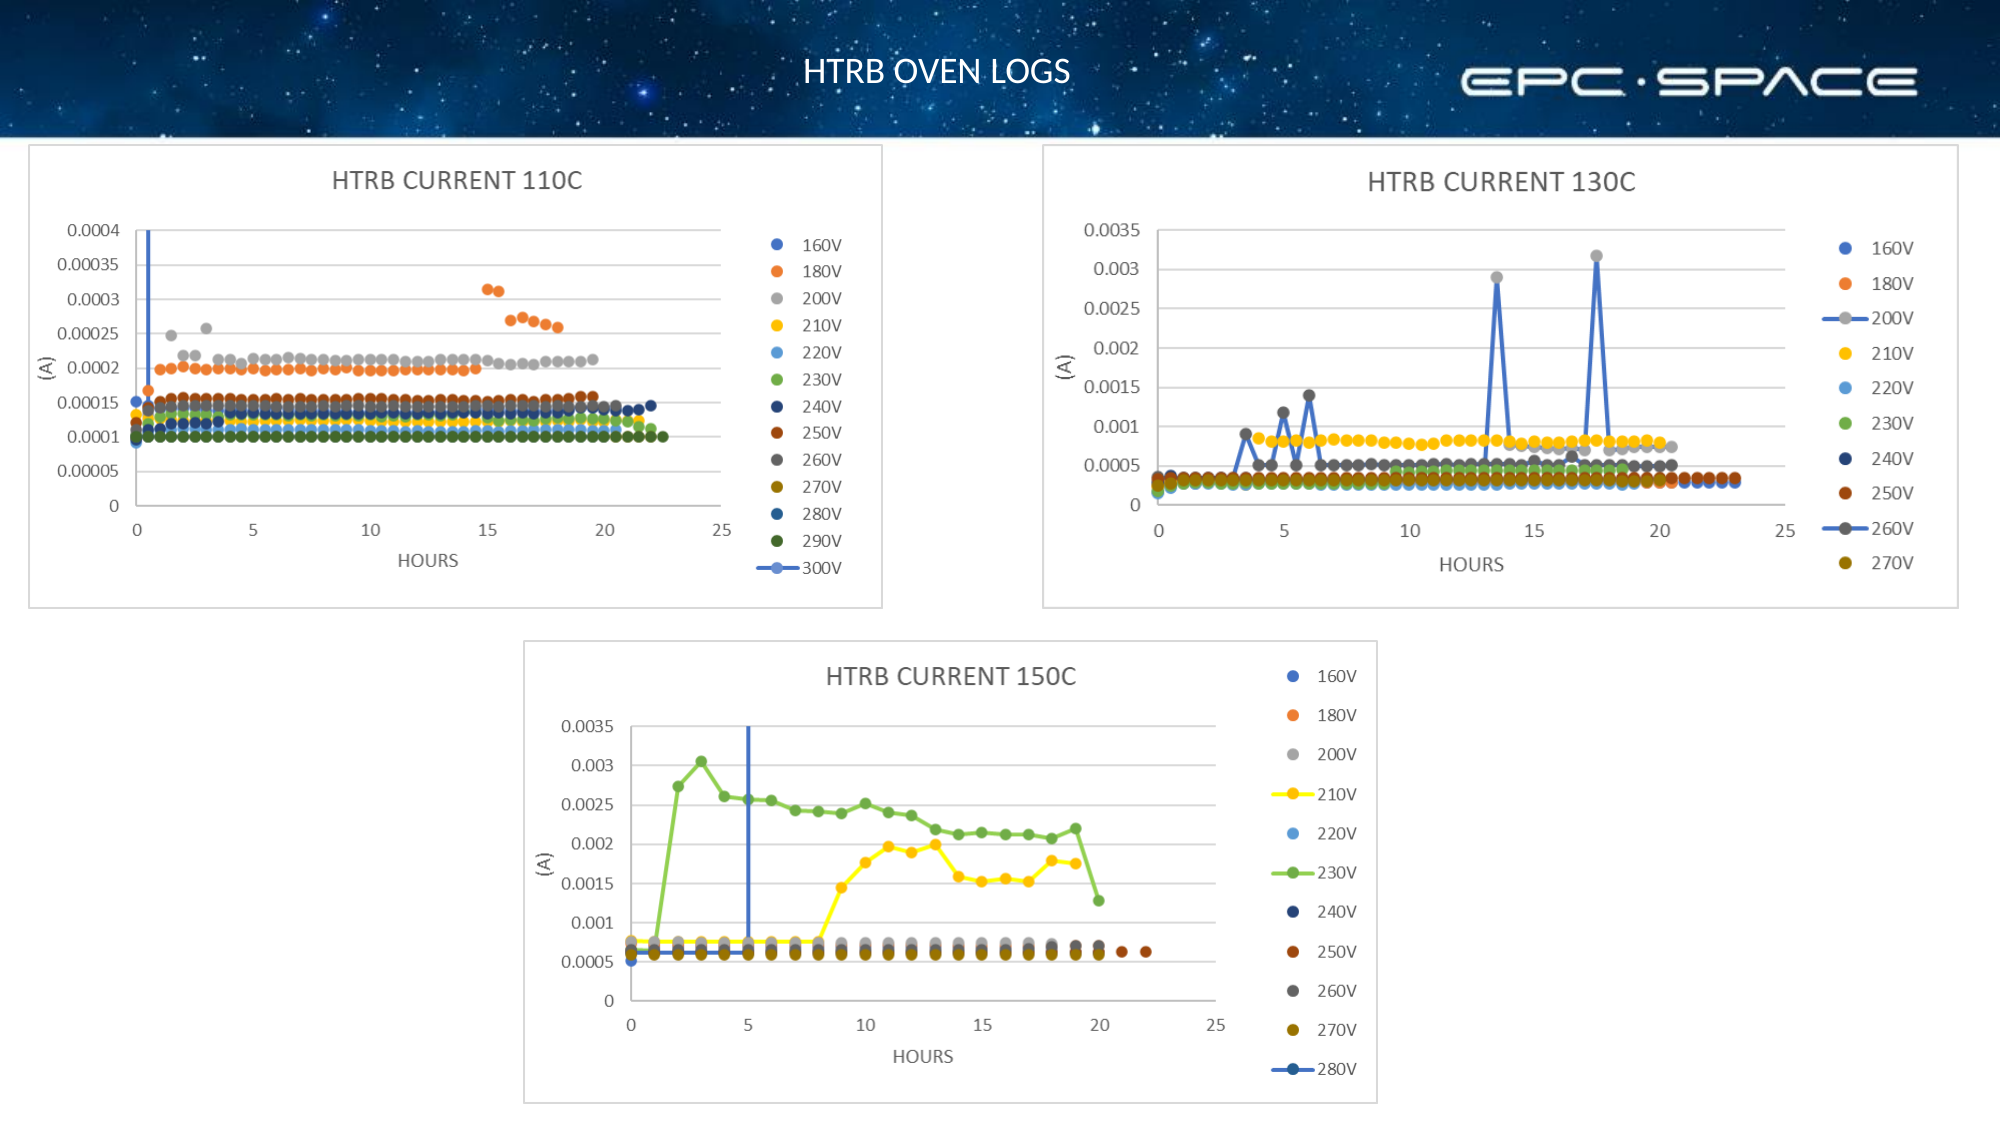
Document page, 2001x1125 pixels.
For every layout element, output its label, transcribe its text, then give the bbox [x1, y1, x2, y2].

picture [0, 0, 2000, 1125]
text_box HTRB OVEN LOGS [788, 38, 1855, 98]
